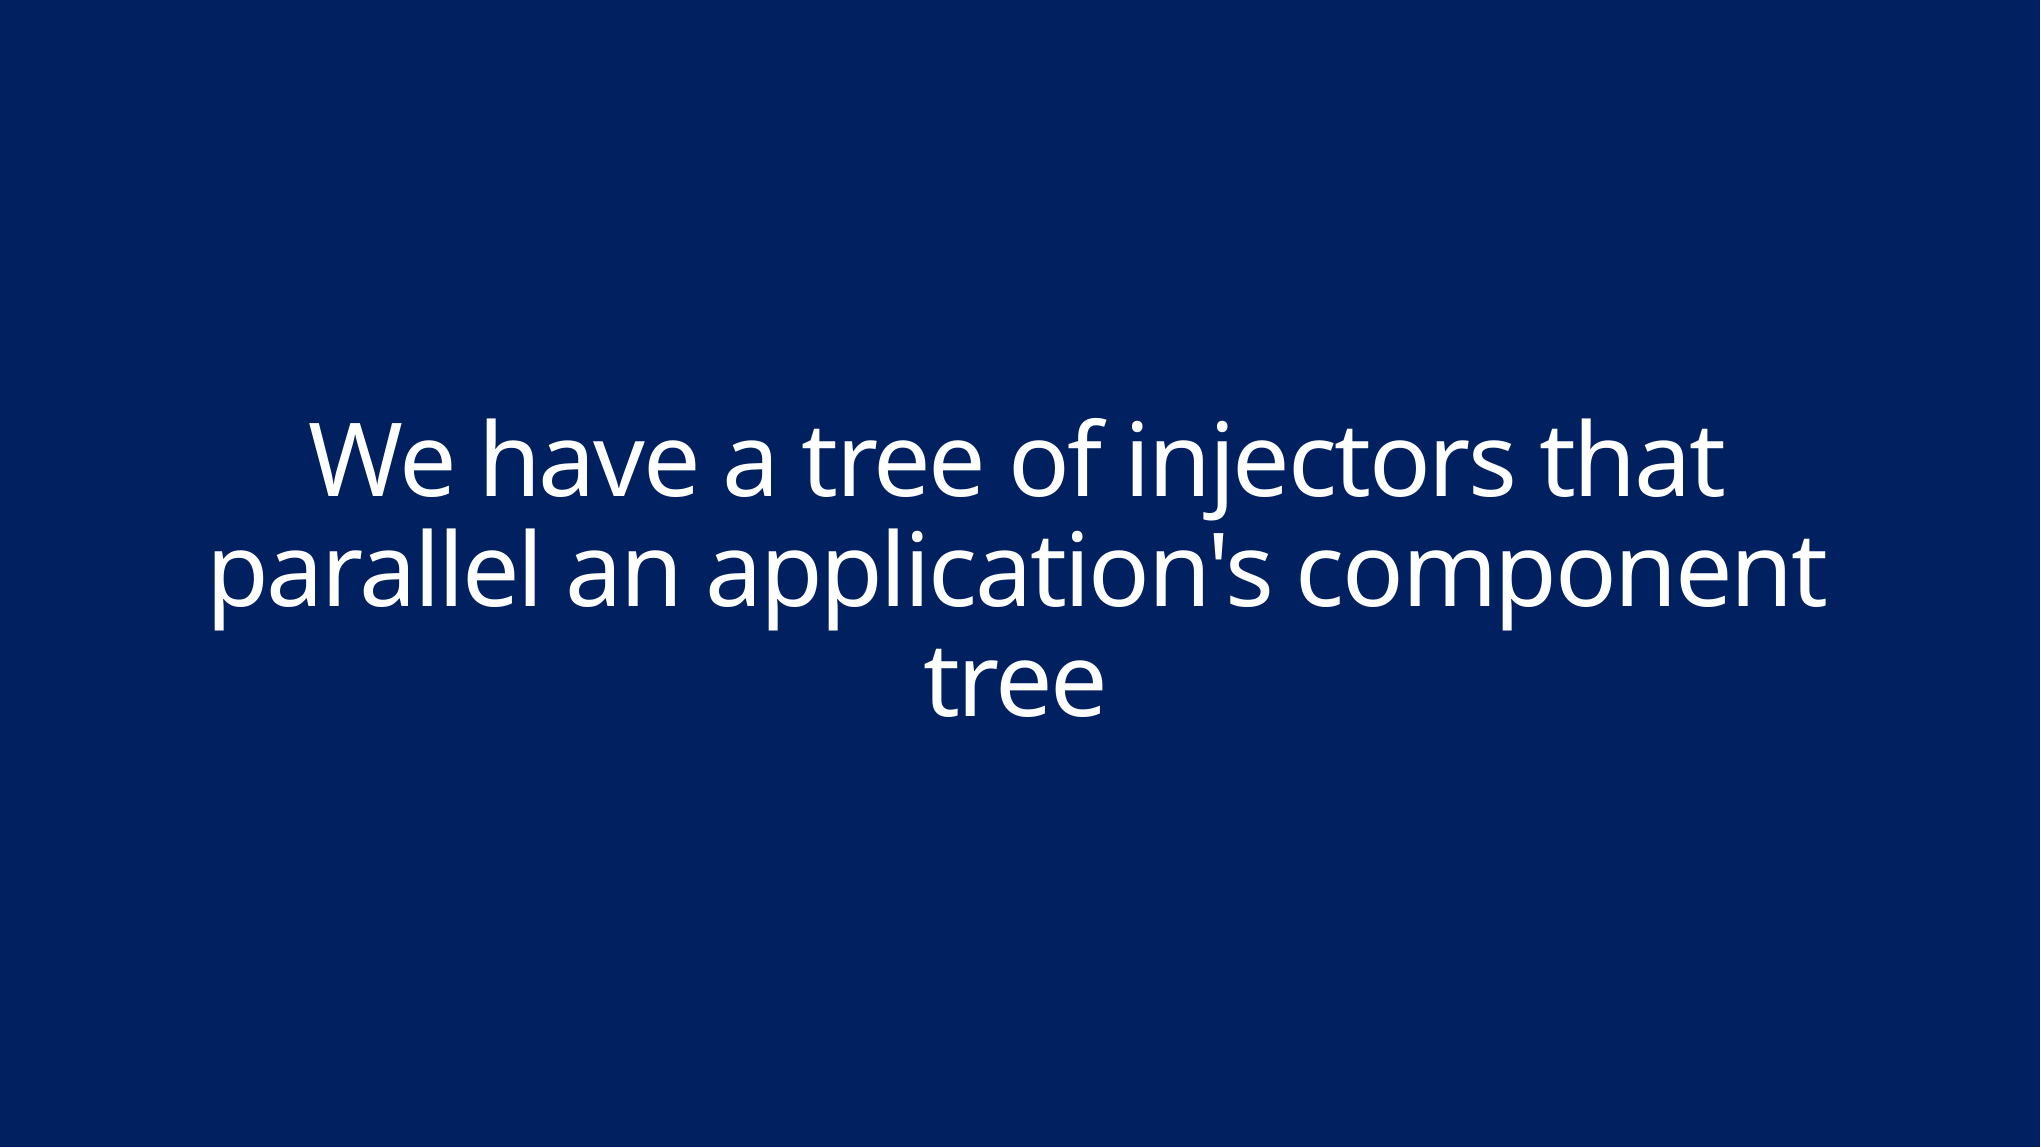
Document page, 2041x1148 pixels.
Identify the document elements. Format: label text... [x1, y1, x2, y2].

title We have a tree of injectors that parallel an application's component tree [122, 186, 1909, 961]
